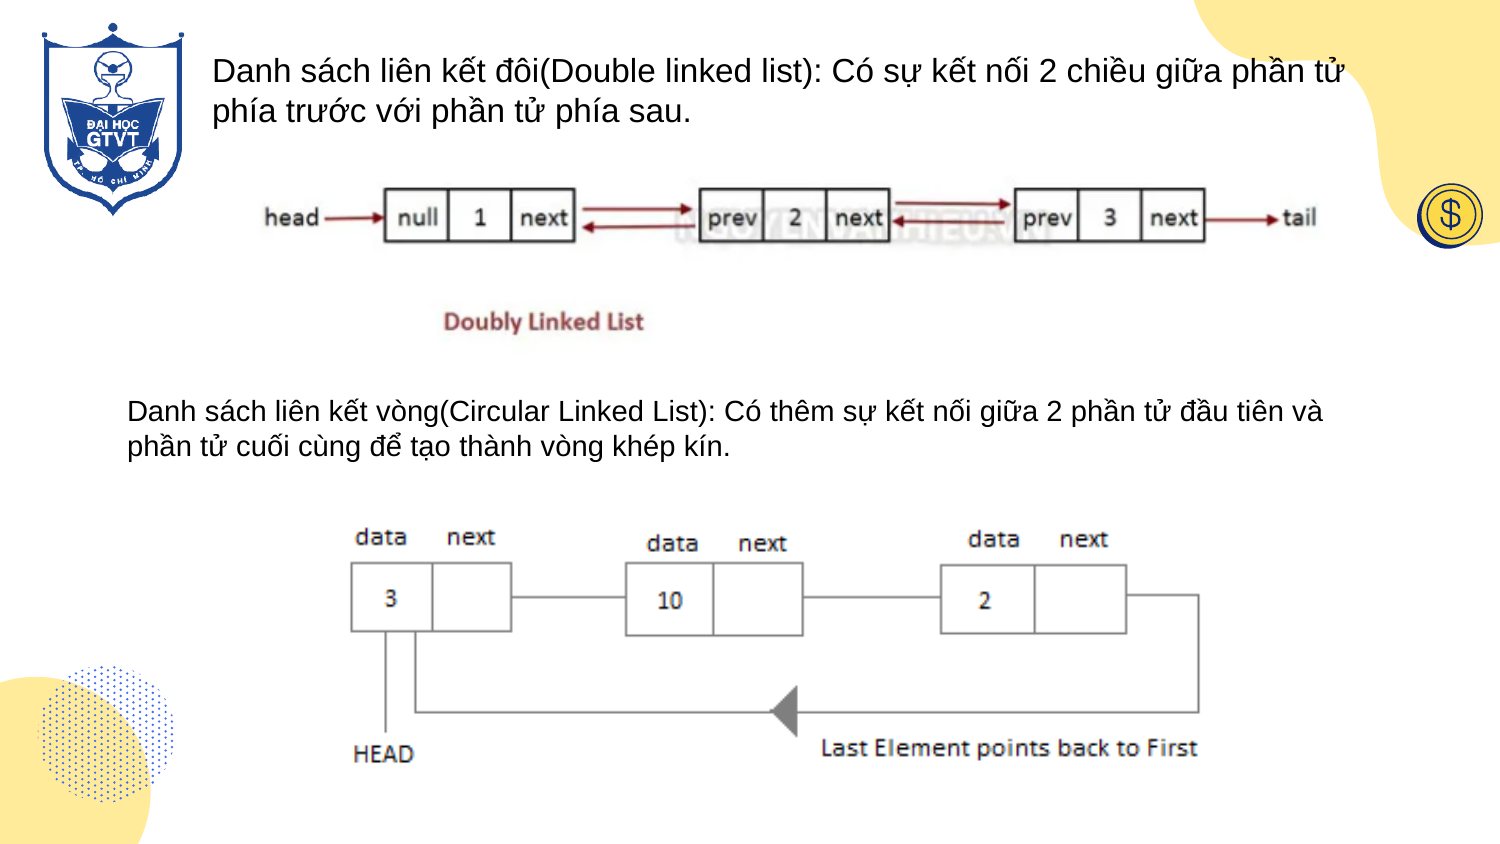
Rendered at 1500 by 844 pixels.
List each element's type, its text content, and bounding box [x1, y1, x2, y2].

picture [300, 490, 1364, 810]
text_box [1416, 183, 1486, 249]
text_box Danh sách liên kết đôi(Double linked list): Có sự kết nối 2 chiều giữa phần tử phía trước với phần tử phía sau. [332, 41, 1428, 137]
text_box Danh sách liên kết vòng(Circular Linked List): Có thêm sự kết nối giữa 2 phần tử đầu tiên và phần tử cuối cùng để tạo thành vòng khép kín. [112, 384, 1388, 470]
picture [0, 0, 1328, 354]
